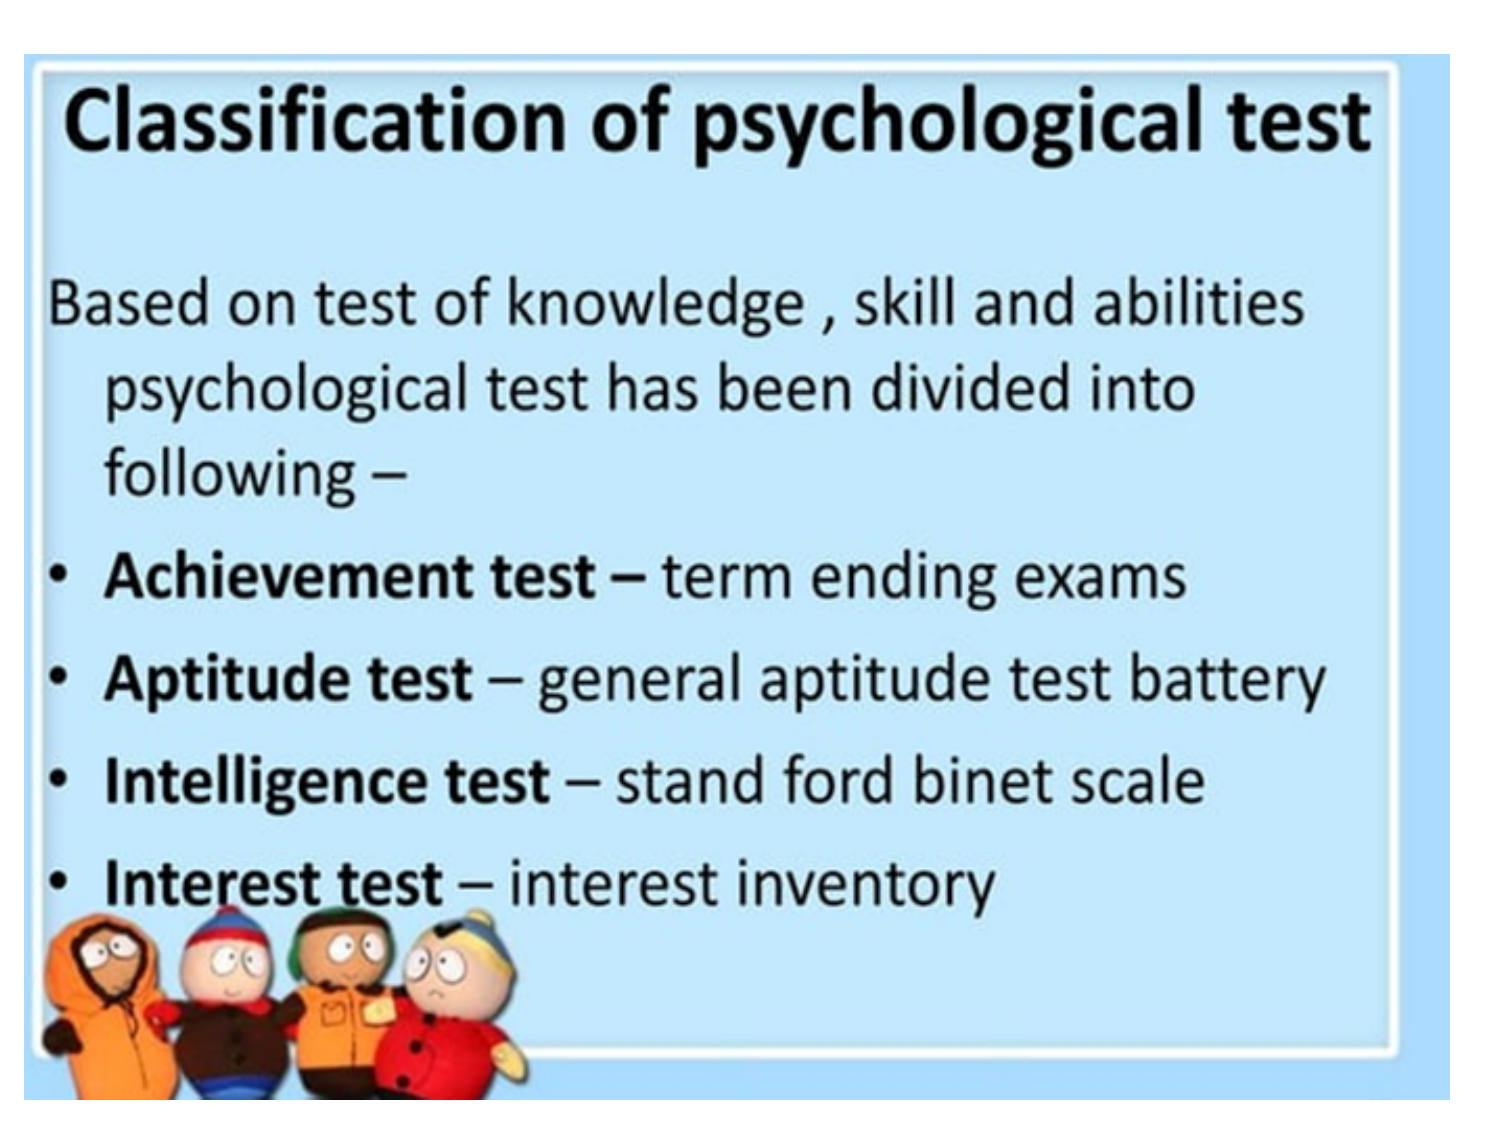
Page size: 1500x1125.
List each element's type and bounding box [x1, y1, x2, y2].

picture [24, 54, 1451, 1101]
